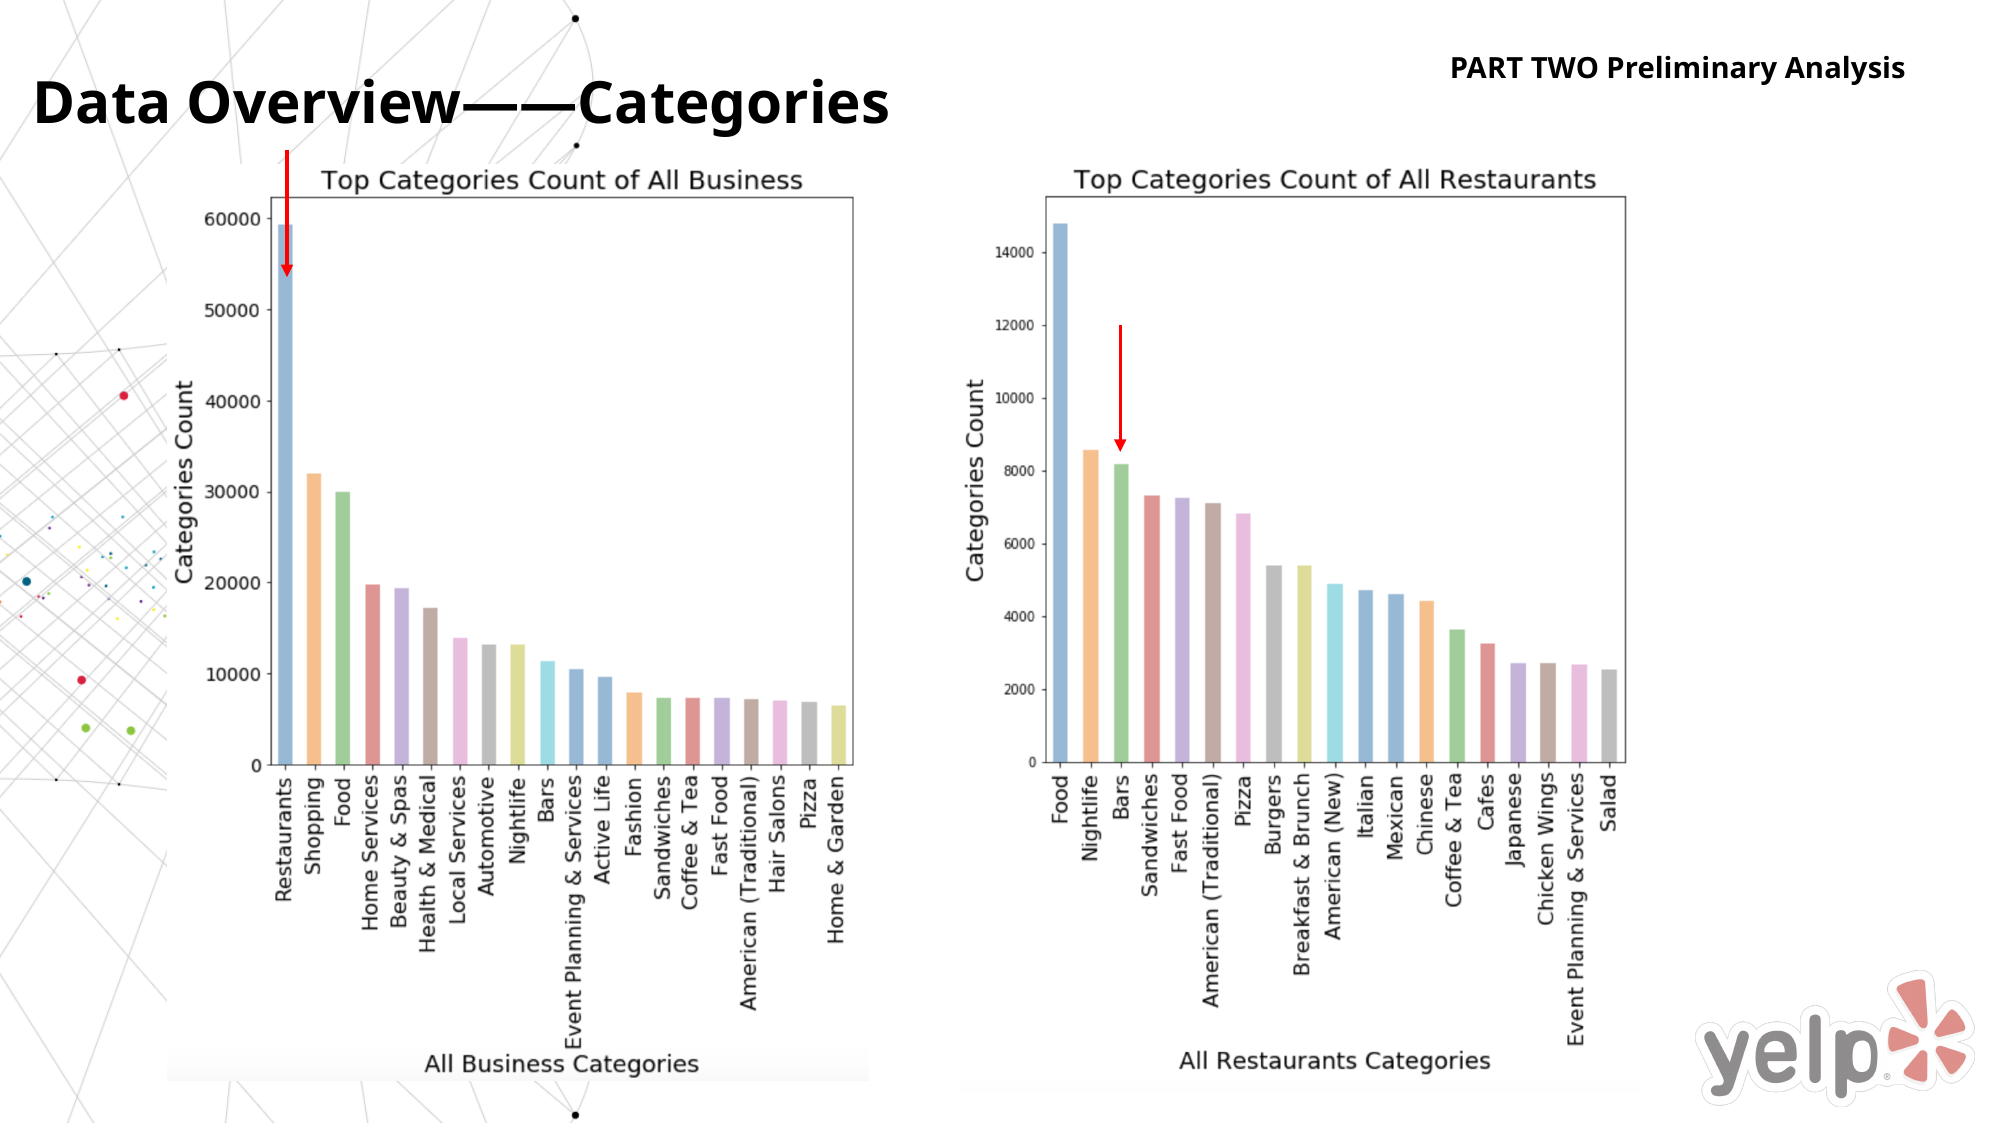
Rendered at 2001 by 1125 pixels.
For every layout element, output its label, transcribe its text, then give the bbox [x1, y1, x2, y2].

picture [0, 0, 869, 1123]
picture [1695, 970, 1975, 1107]
text_box Data Overview——Categories [18, 57, 906, 143]
text_box PART TWO Preliminary Analysis [1378, 36, 1921, 101]
picture [958, 153, 1640, 1092]
